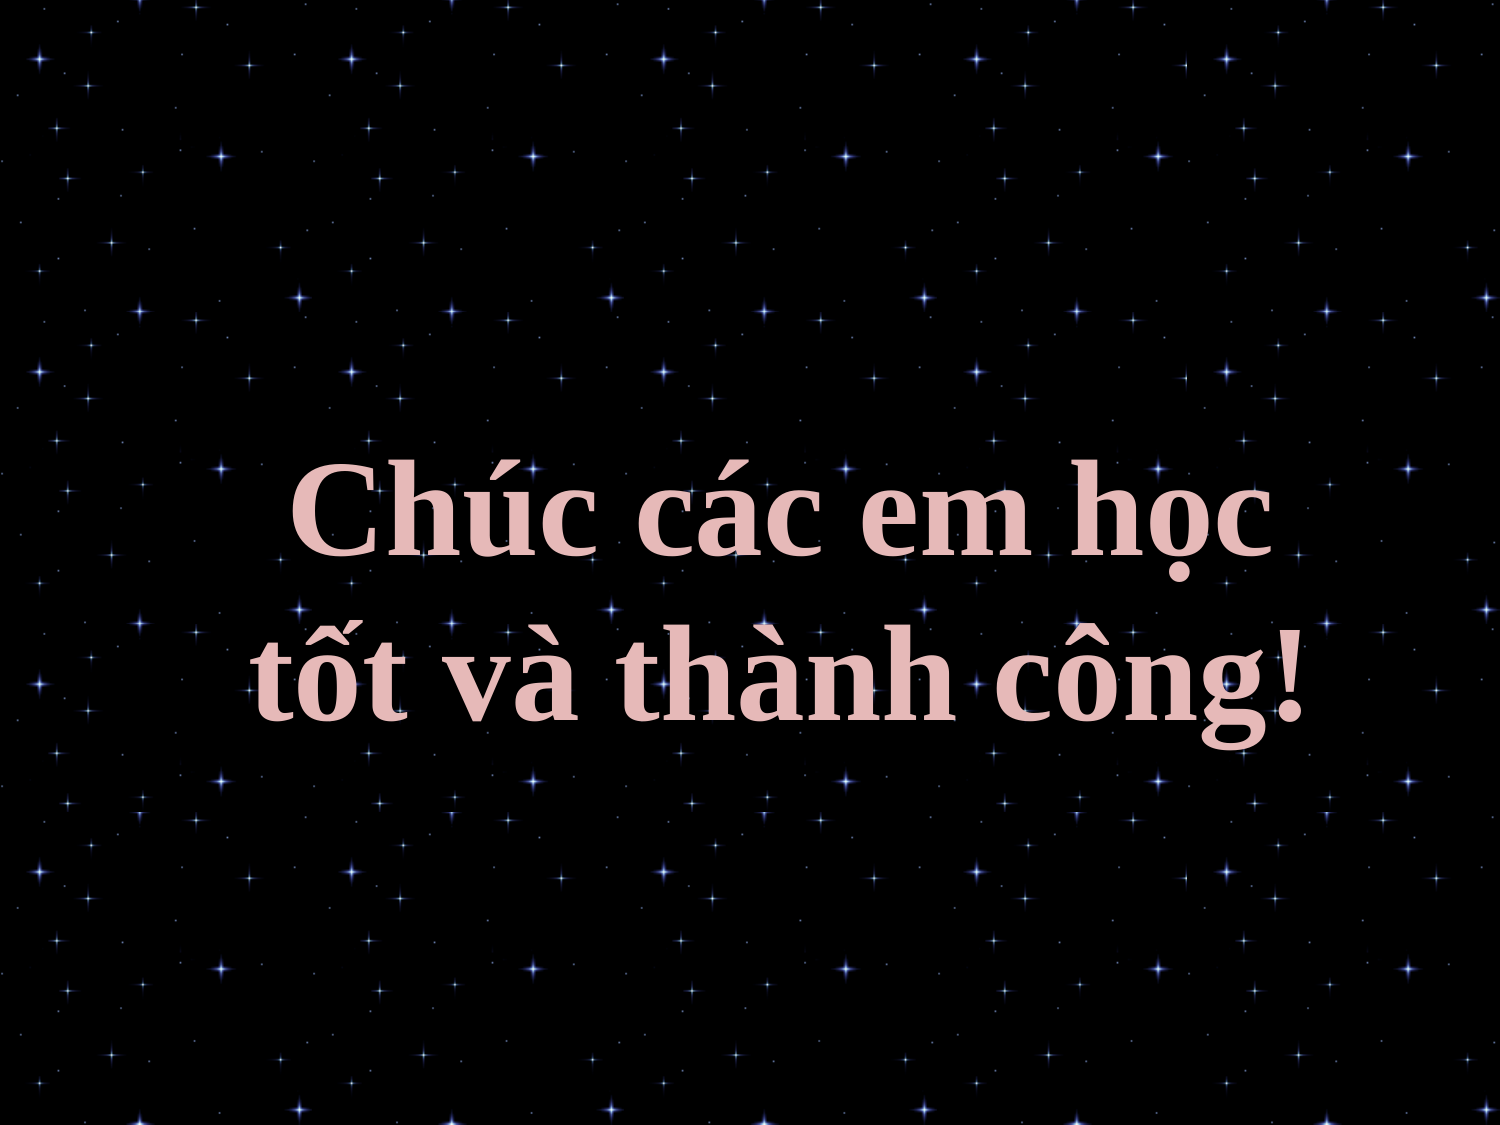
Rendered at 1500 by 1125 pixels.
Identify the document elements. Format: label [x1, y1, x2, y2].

text_box [0, 0, 1500, 1125]
